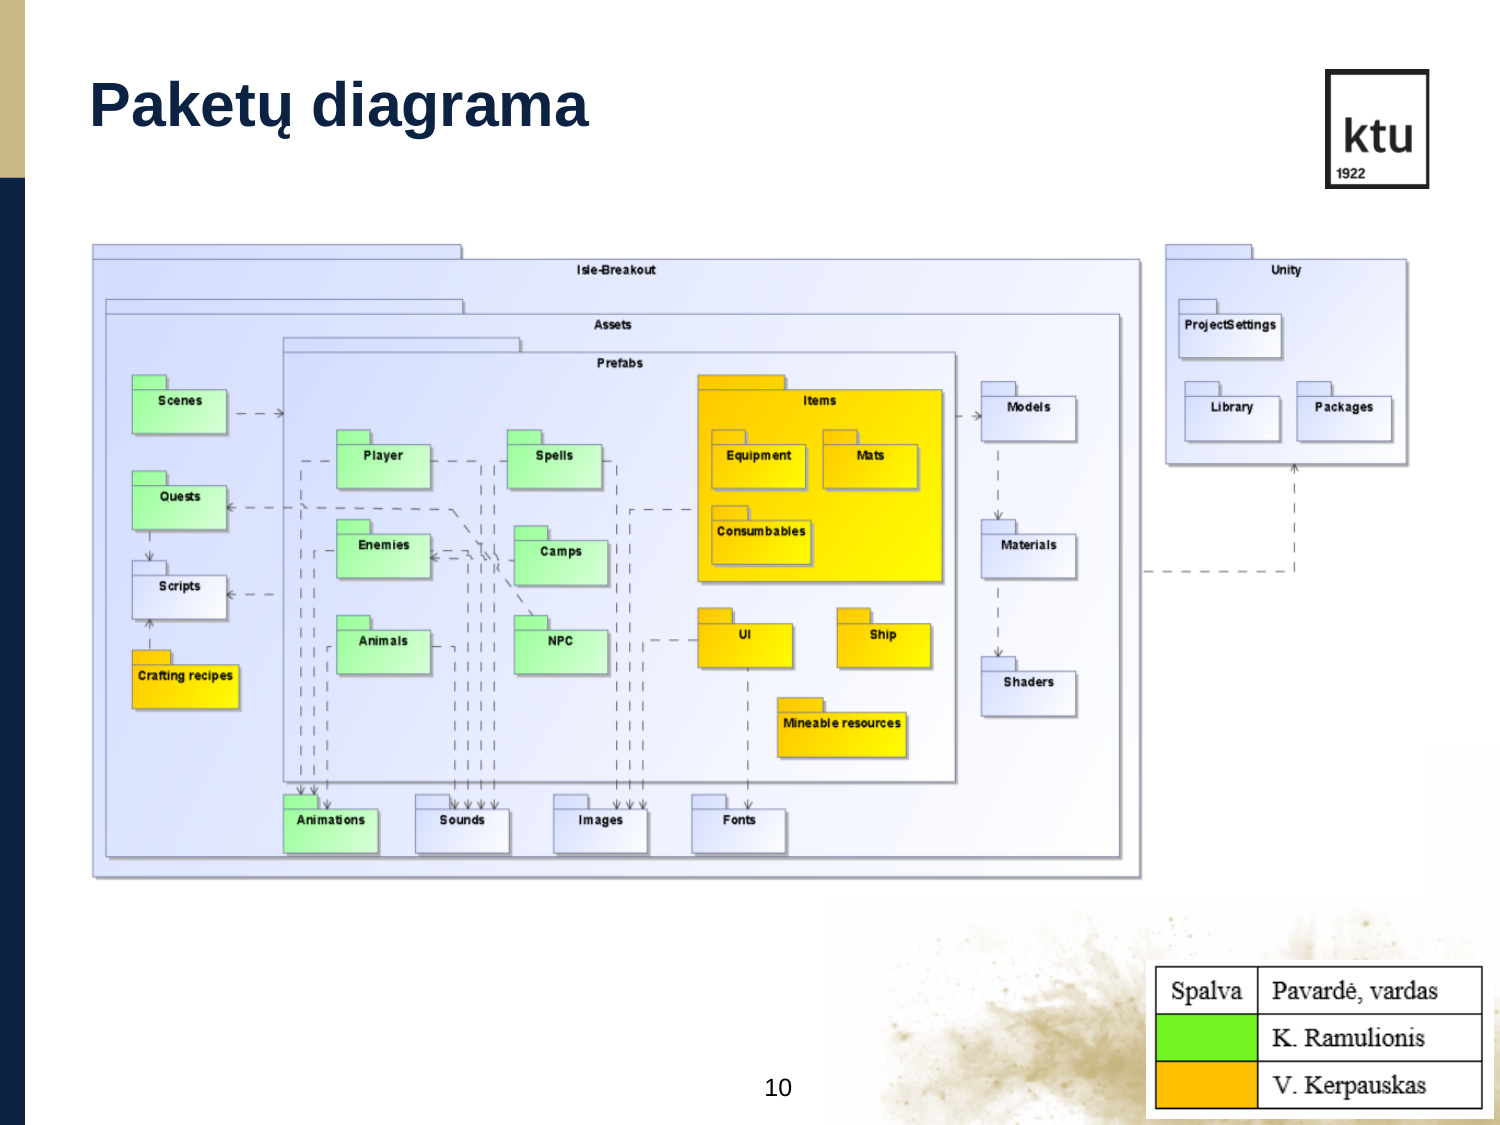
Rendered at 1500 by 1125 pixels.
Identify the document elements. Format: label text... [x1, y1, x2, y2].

list Paketų diagrama [75, 69, 791, 171]
picture [75, 219, 1500, 1125]
